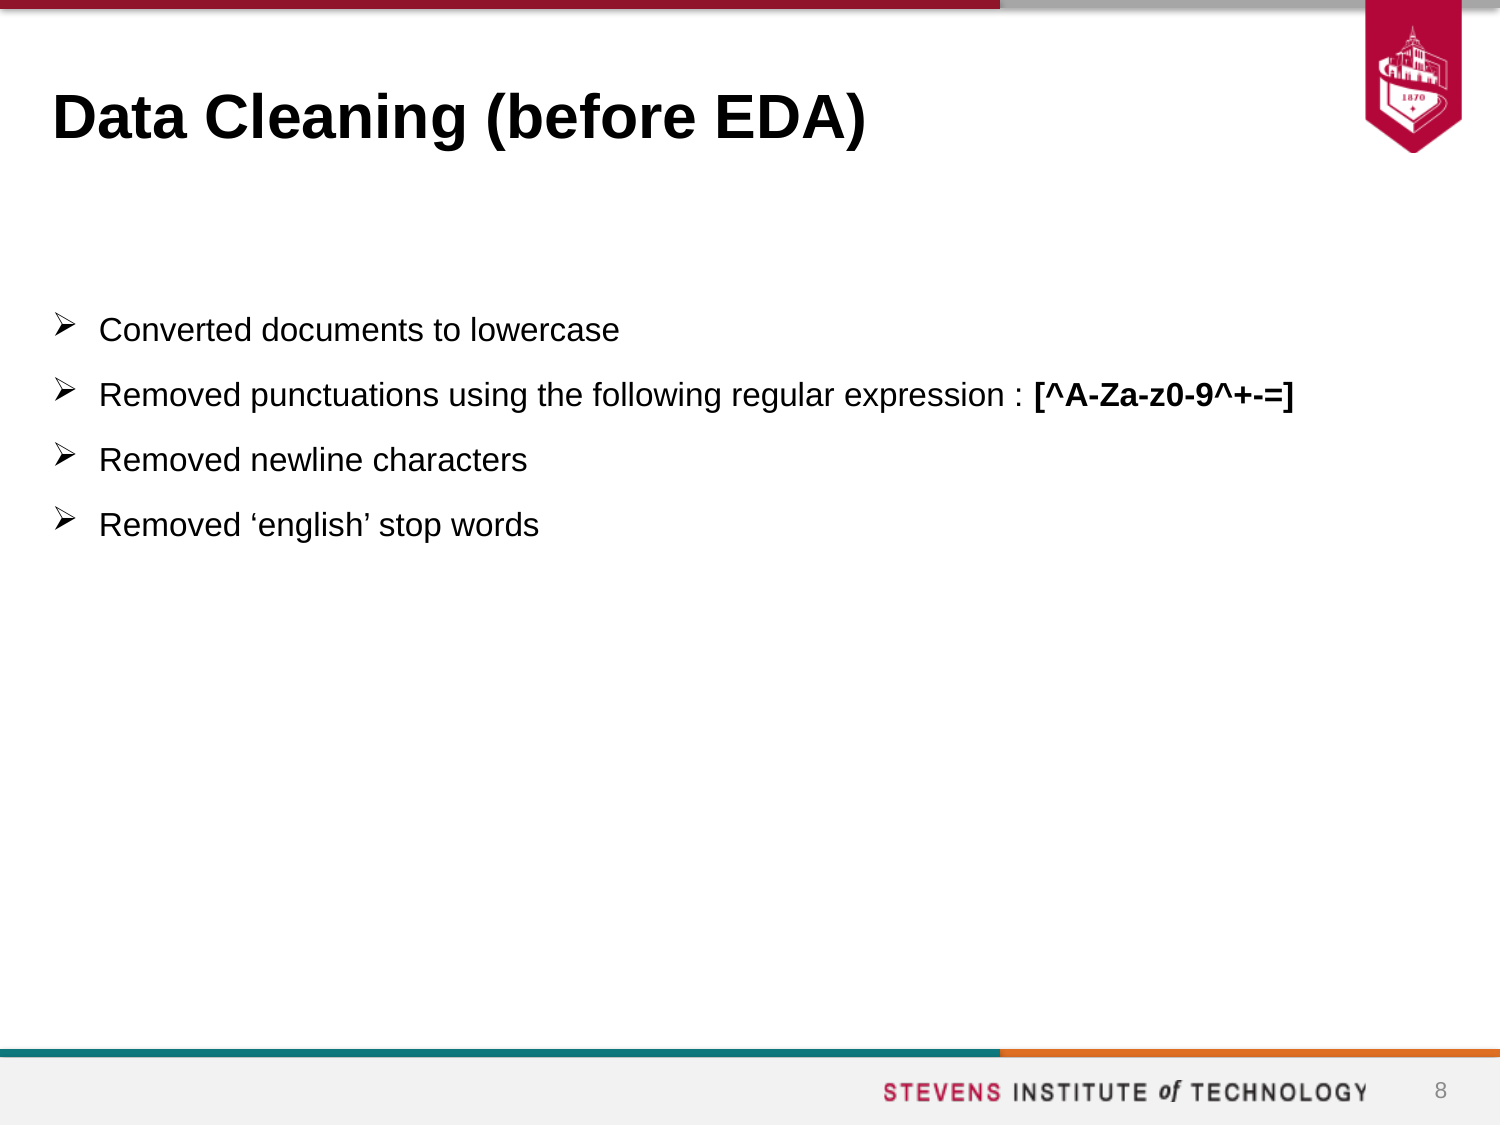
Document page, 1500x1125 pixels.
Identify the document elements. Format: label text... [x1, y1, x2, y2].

slide_number 8 [1401, 1059, 1481, 1120]
title Data Cleaning (before EDA) [37, 68, 1236, 157]
list Converted documents to lowercase Removed punctuations using the following regular expression : [^A-Za-z0-9^+-=] Removed newline characters Removed ‘english’ stop words [37, 300, 1463, 707]
